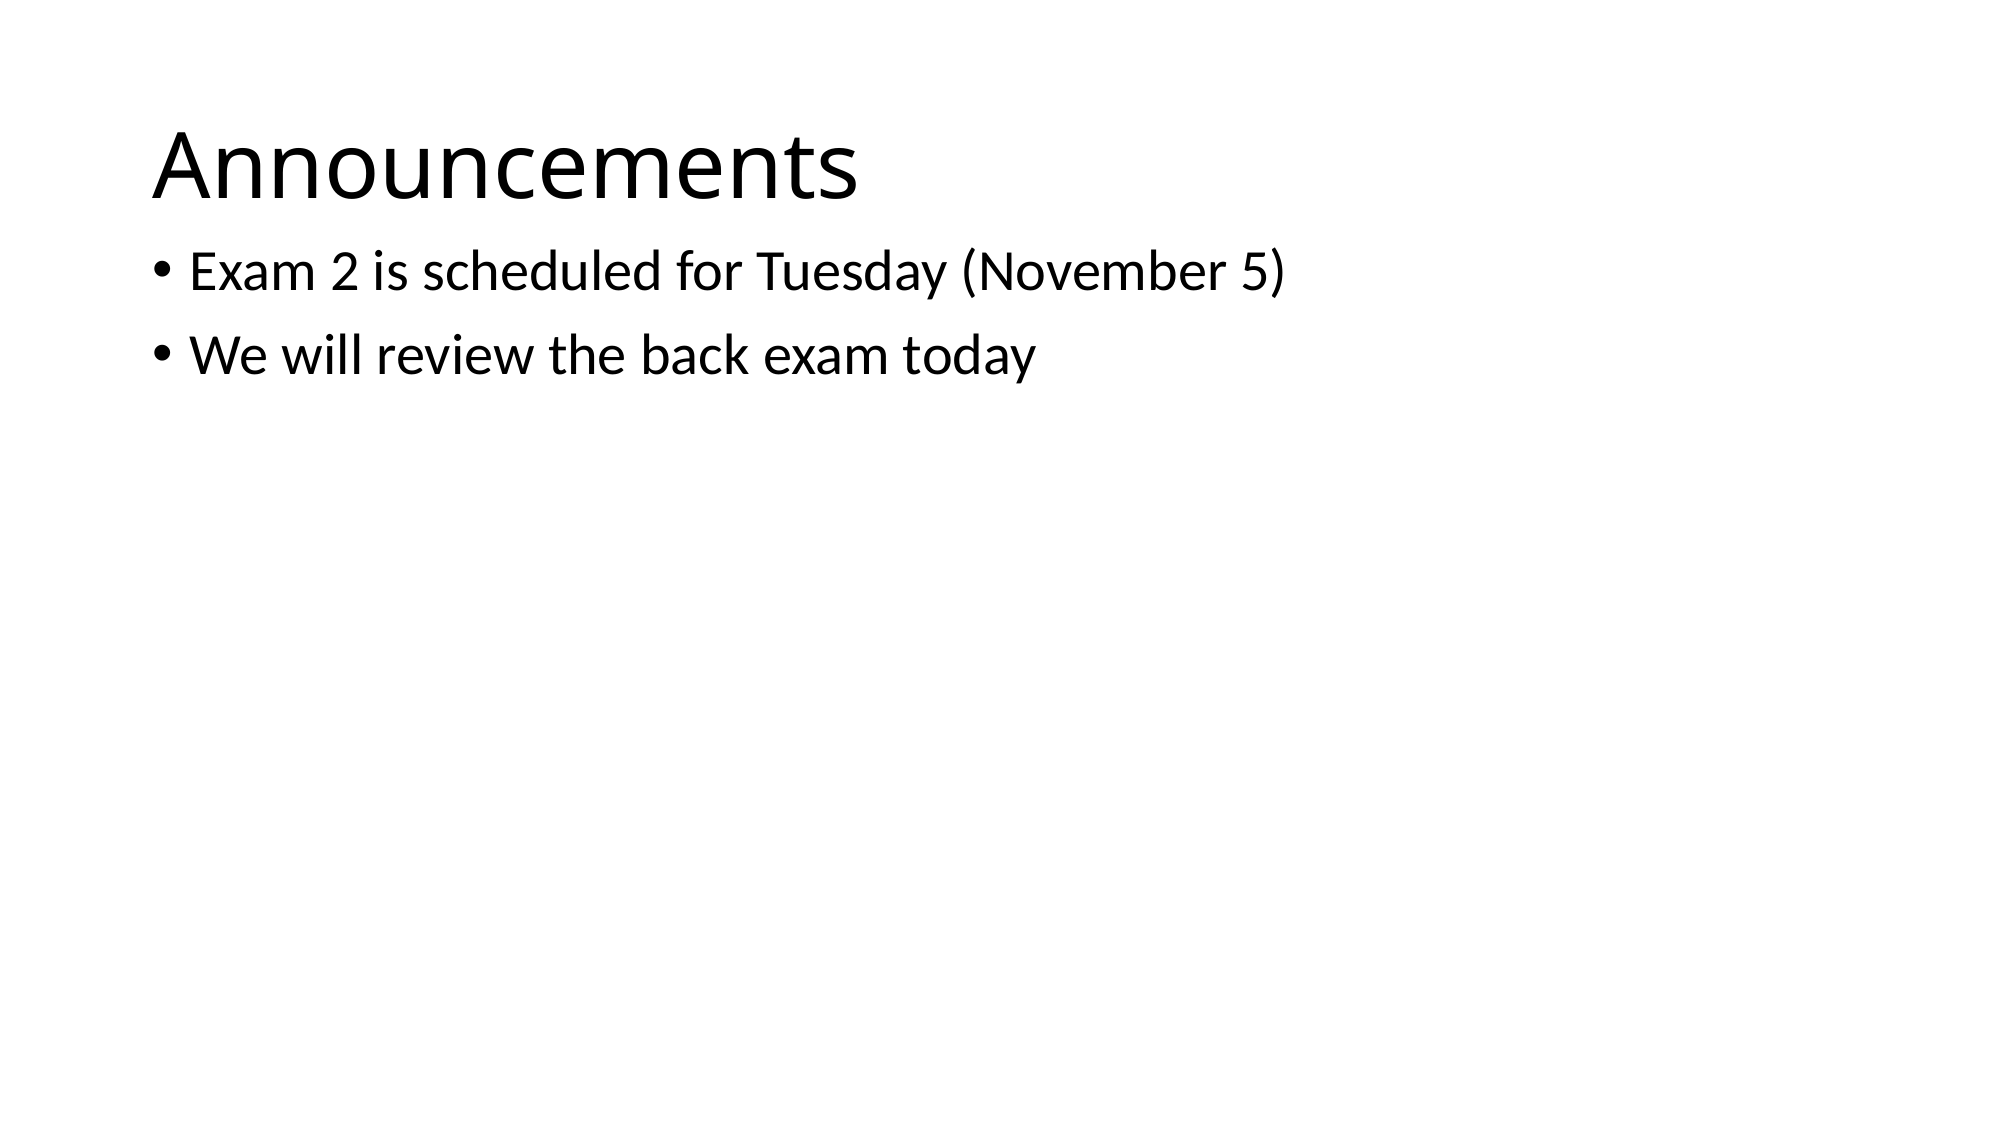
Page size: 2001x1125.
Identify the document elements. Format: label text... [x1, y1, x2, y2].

title Announcements [137, 59, 1863, 232]
list Exam 2 is scheduled for Tuesday (November 5) We will review the back exam today [137, 232, 1863, 1014]
